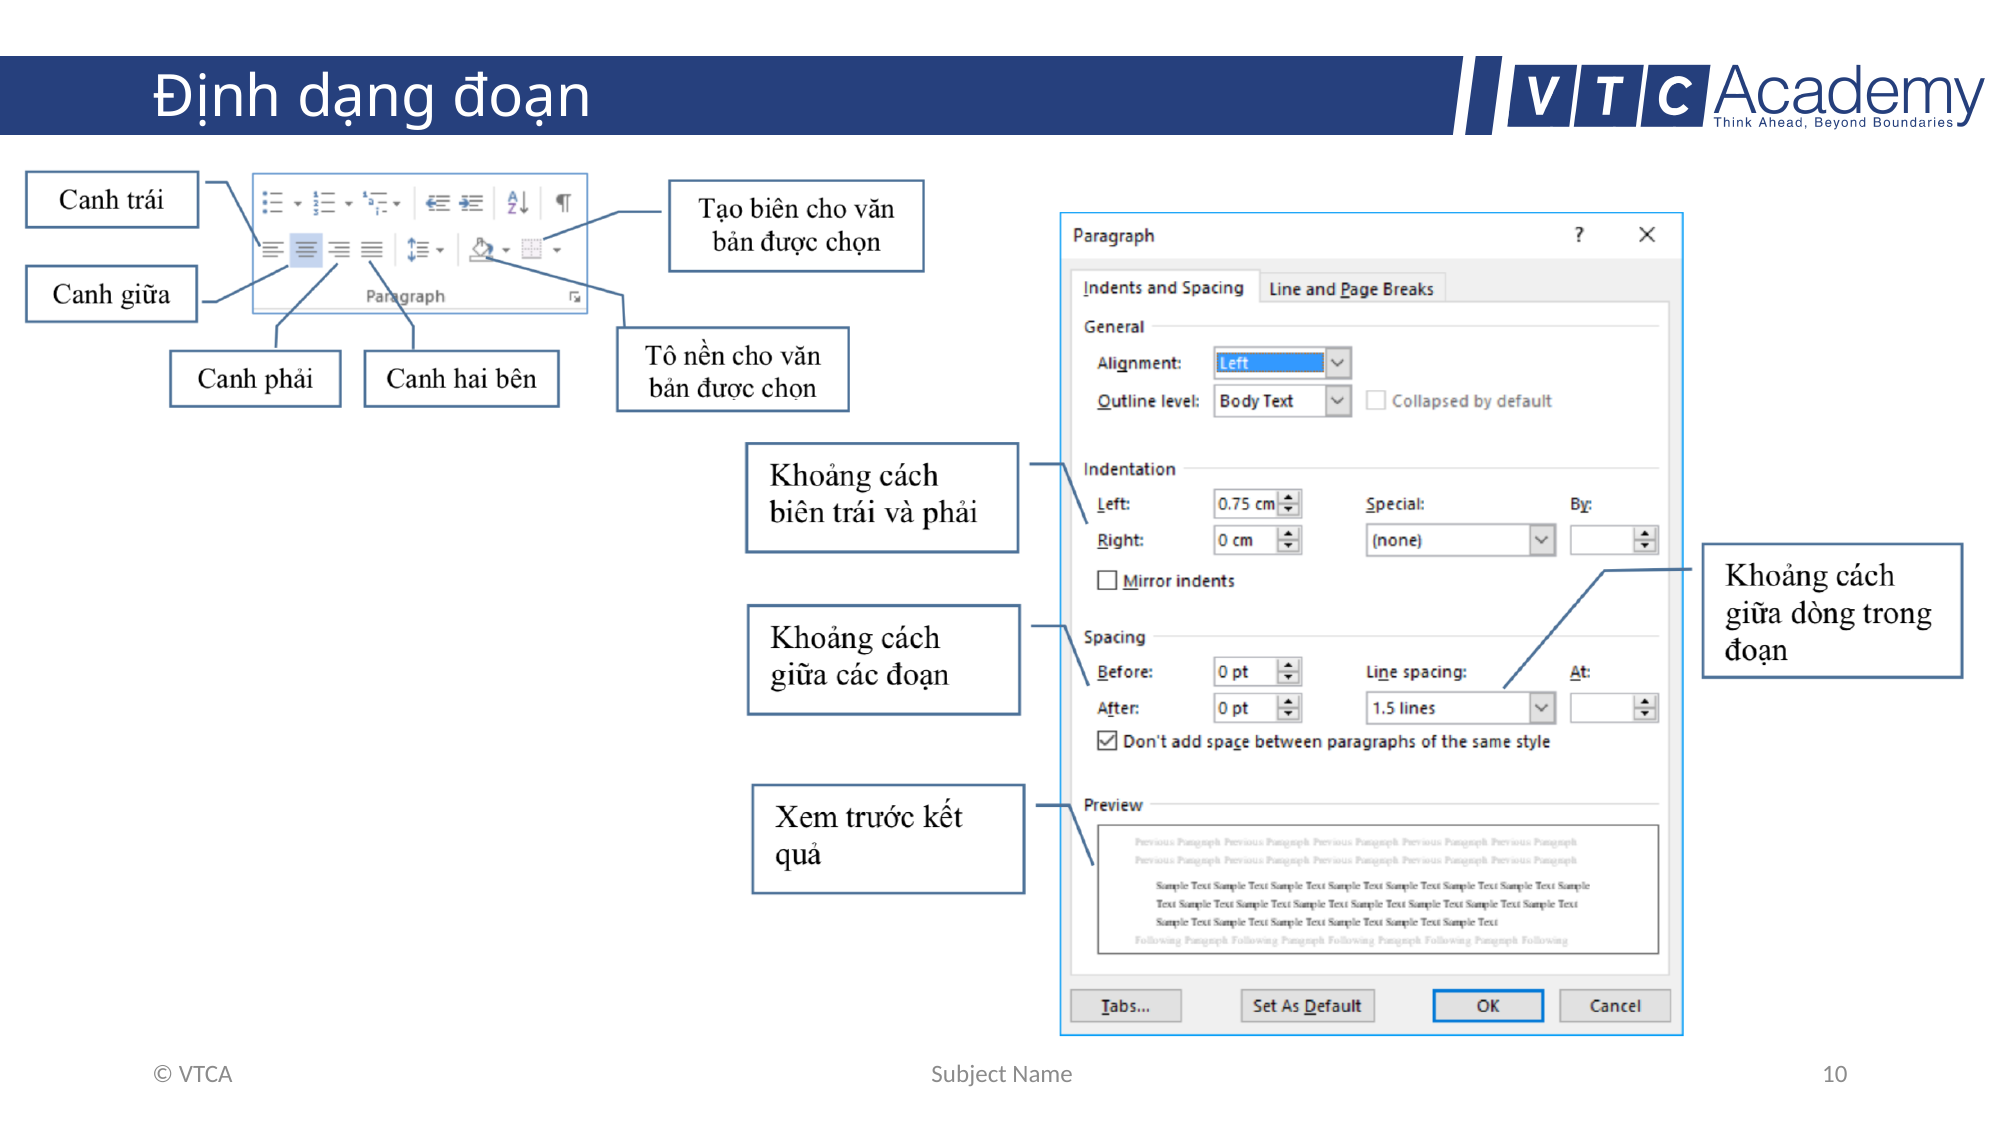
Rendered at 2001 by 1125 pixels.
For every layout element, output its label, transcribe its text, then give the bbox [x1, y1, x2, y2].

picture [739, 209, 1968, 1043]
title Định dạng đoạn [137, 43, 1863, 152]
footer Subject Name [388, 1042, 1617, 1103]
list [17, 161, 930, 415]
picture [1863, 50, 2001, 144]
slide_number © VTCA [137, 1042, 365, 1103]
picture [0, 56, 137, 135]
slide_number 10 [1640, 1043, 1863, 1103]
